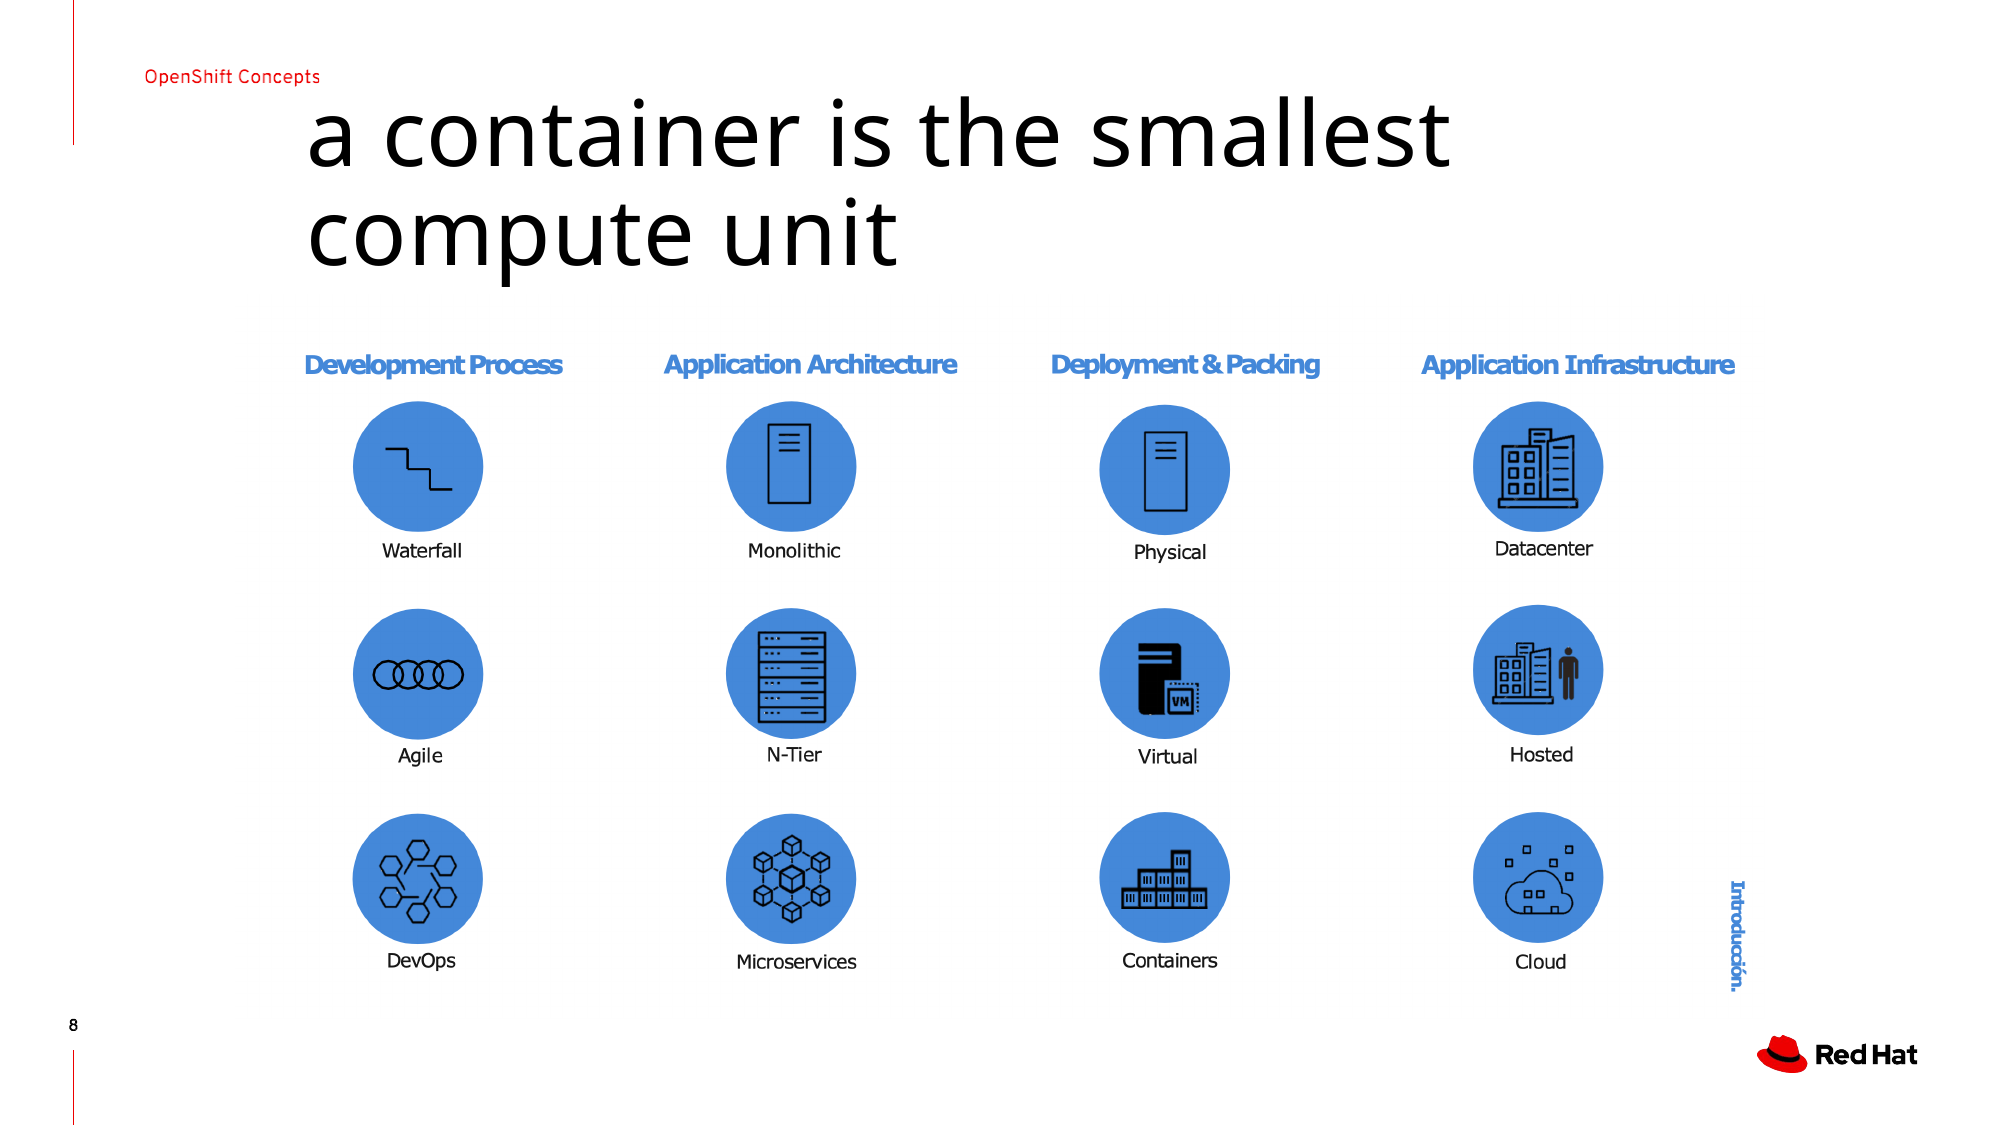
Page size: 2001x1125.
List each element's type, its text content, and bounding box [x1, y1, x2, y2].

text_box [69, 1018, 78, 1031]
text_box [1757, 1035, 1918, 1073]
text_box [145, 69, 320, 88]
title a container is the smallest compute unit [304, 84, 1696, 286]
picture [235, 294, 1765, 1019]
